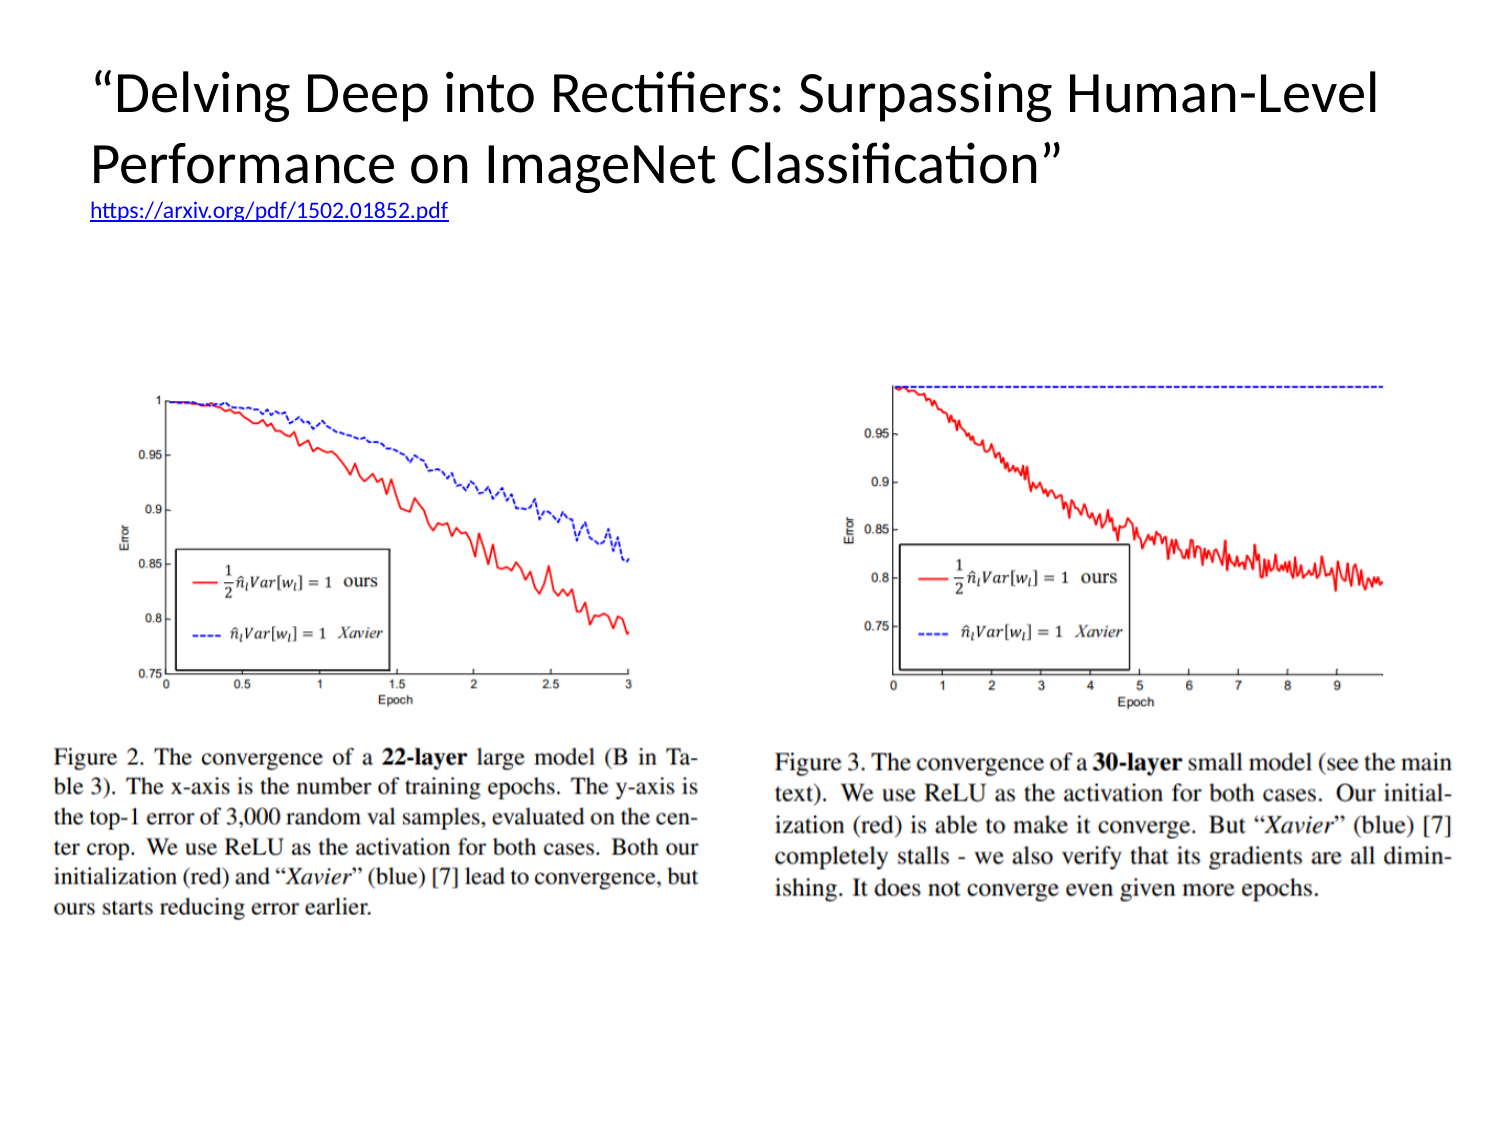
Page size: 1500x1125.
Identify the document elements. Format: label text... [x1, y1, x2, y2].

picture [24, 353, 734, 939]
title “Delving Deep into Rectifiers: Surpassing Human-Level Performance on ImageNet Classification” https://arxiv.org/pdf/1502.01852.pdf [75, 45, 1425, 233]
picture [759, 366, 1469, 927]
